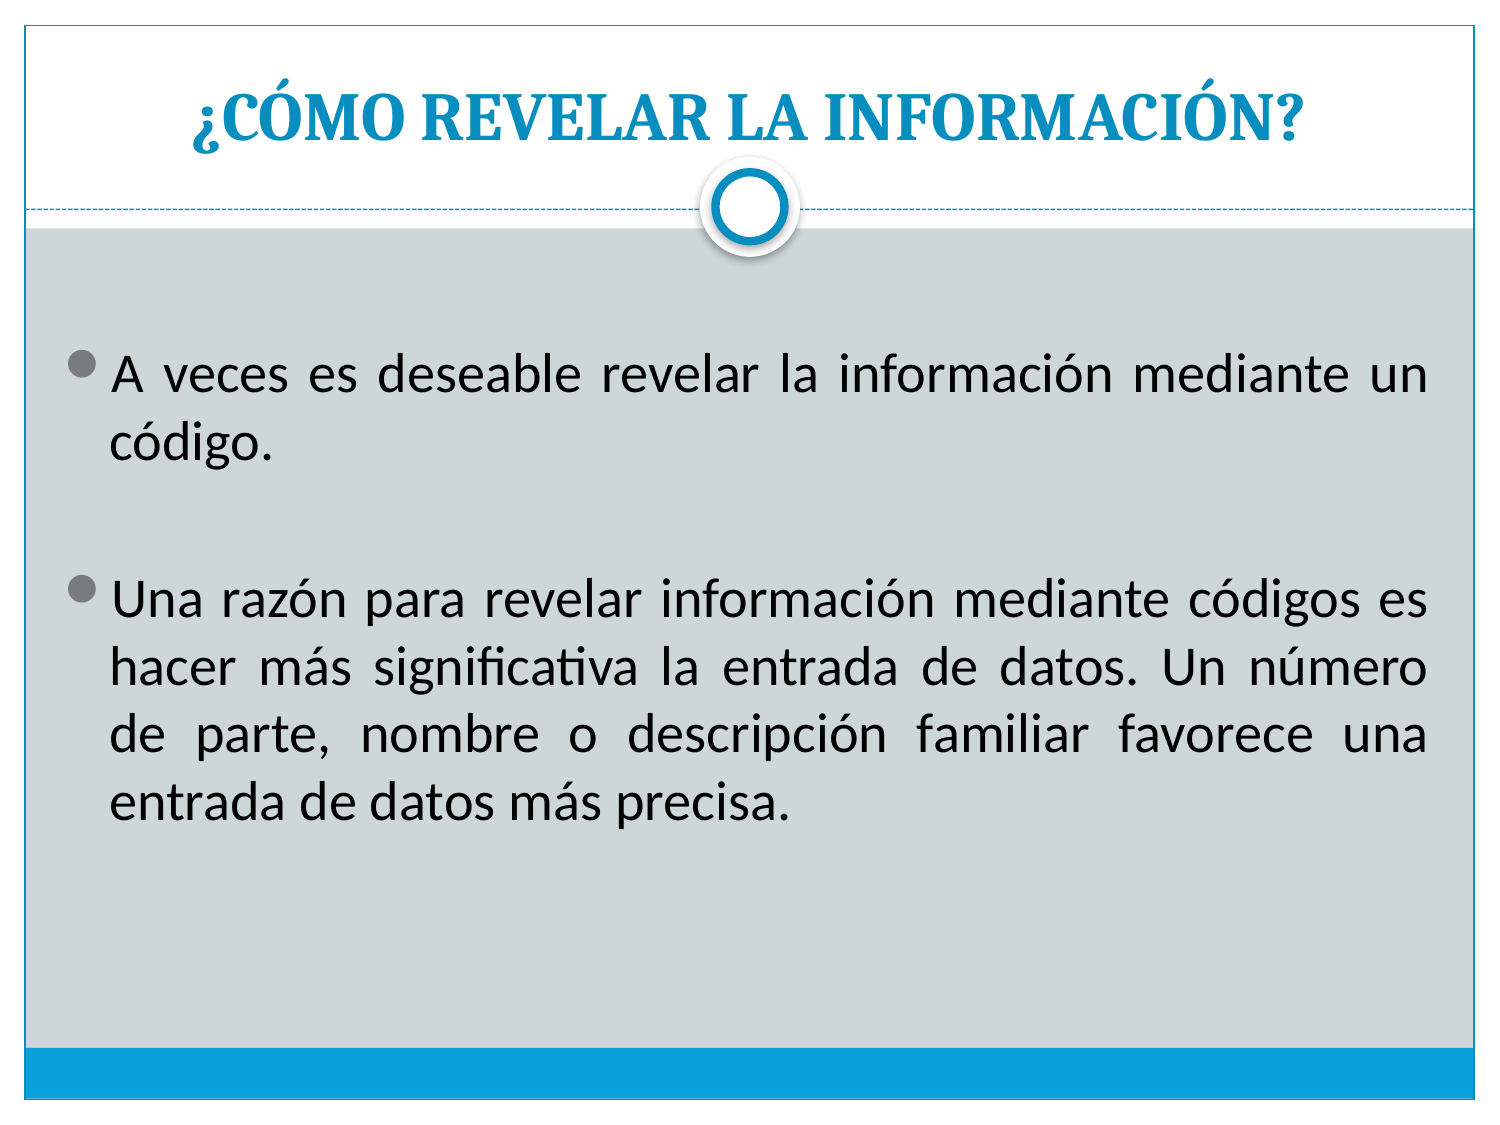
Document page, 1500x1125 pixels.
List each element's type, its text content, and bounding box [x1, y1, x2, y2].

title ¿CÓMO REVELAR LA INFORMACIÓN? [49, 37, 1450, 162]
list A veces es deseable revelar la información mediante un código. Una razón para revelar información mediante códigos es hacer más significativa la entrada de datos. Un número de parte, nombre o descripción familiar favorece una entrada de datos más precisa. [49, 250, 1445, 1001]
